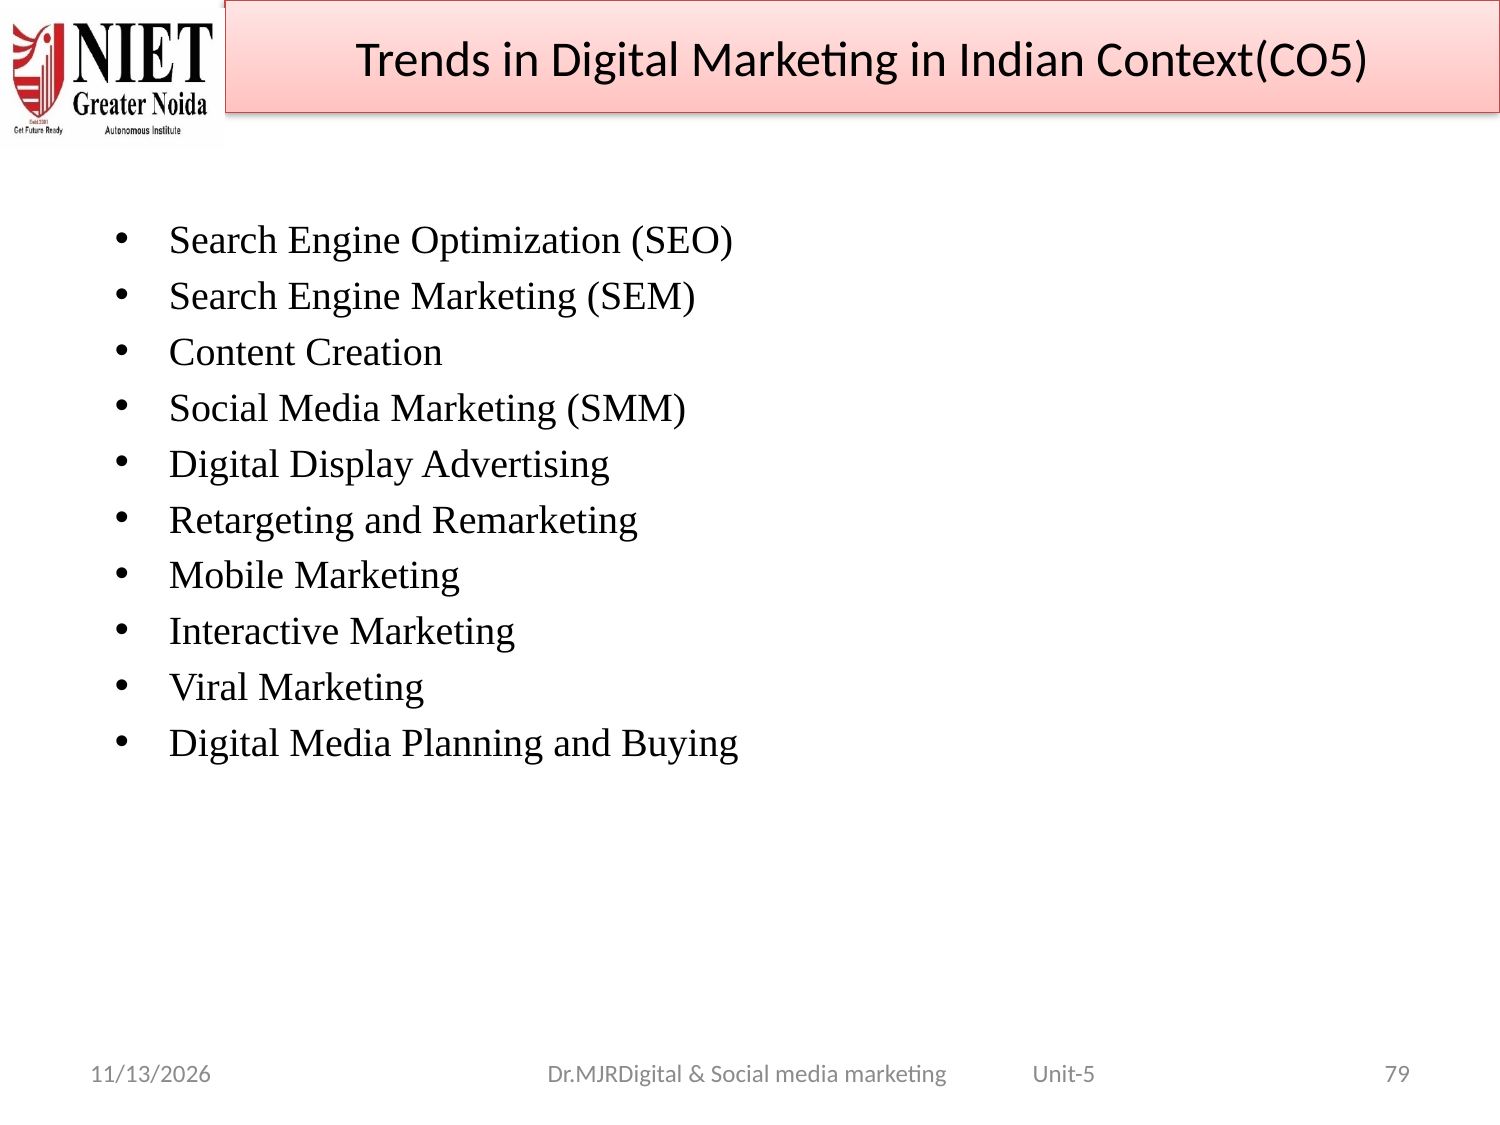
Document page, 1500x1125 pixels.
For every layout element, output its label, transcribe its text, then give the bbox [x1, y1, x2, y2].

list Search Engine Optimization (SEO) Search Engine Marketing (SEM) Content Creation Social Media Marketing (SMM) Digital Display Advertising Retargeting and Remarketing Mobile Marketing Interactive Marketing Viral Marketing Digital Media Planning and Buying [99, 149, 1463, 1063]
picture [0, 8, 226, 151]
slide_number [75, 1042, 412, 1103]
text_box Trends in Digital Marketing in Indian Context(CO5) [224, 0, 1500, 113]
footer Dr.MJRDigital & Social media marketing Unit-5 [412, 1042, 1074, 1103]
slide_number 79 [1074, 1042, 1425, 1103]
